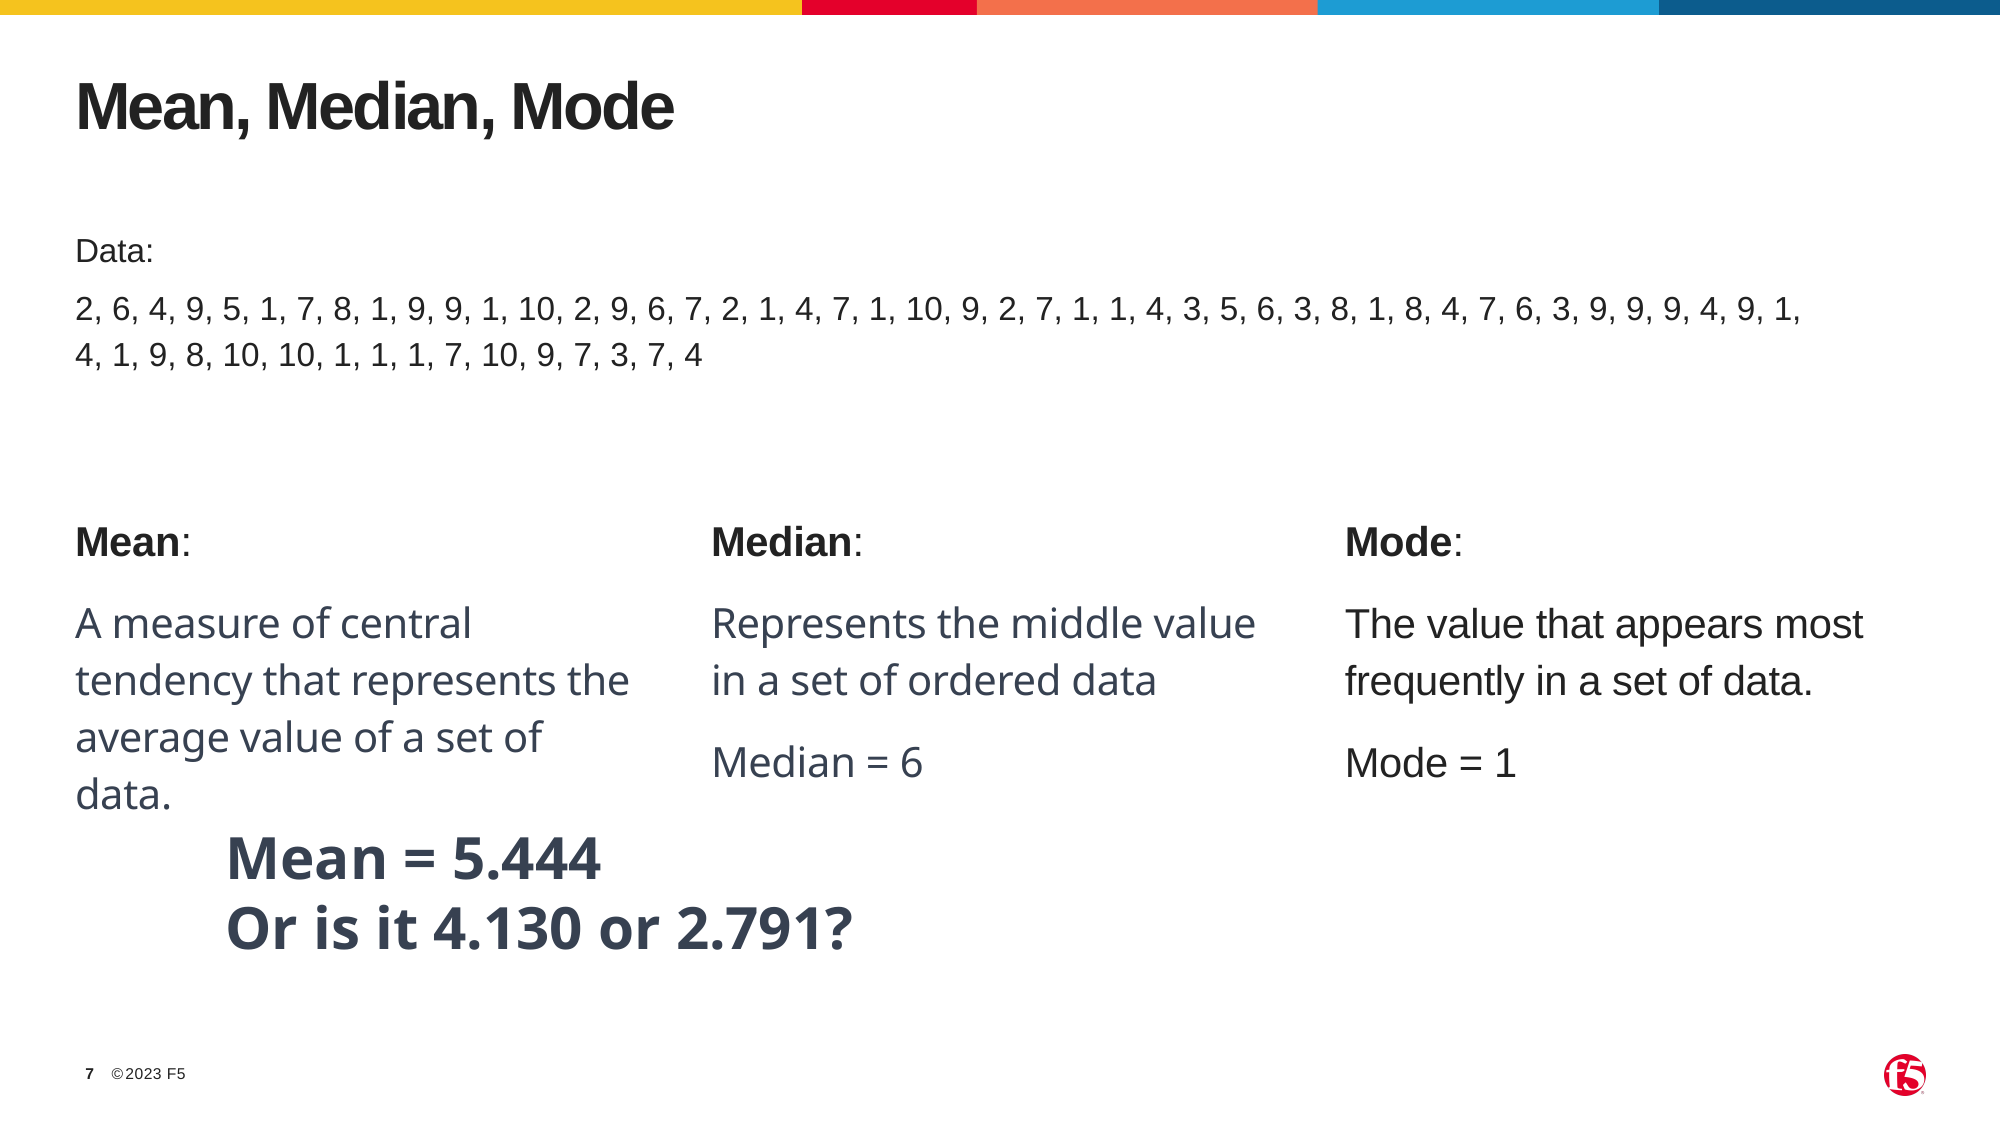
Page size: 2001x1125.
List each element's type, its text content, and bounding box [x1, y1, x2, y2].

picture [1884, 1054, 1926, 1096]
list Mode: The value that appears most frequently in a set of data. Mode = 1 [1344, 500, 1923, 971]
list Mean: A measure of central tendency that represents the average value of a set of data. [75, 500, 653, 971]
text_box Mean = 5.444 Or is it 4.130 or 2.791? [210, 814, 1212, 969]
list Median: Represents the middle value in a set of ordered data Median = 6 [710, 500, 1289, 971]
text_box Data: 2, 6, 4, 9, 5, 1, 7, 8, 1, 9, 9, 1, 10, 2, 9, 6, 7, 2, 1, 4, 7, 1, 10, 9, 2, 7, 1, 1, 4, 3, 5, 6, 3, 8, 1, 8, 4, 7, 6, 3, 9, 9, 9, 4, 9, 1, 4, 1, 9, 8, 10, 10, 1, 1, 1, 7, 10, 9, 7, 3, 7, 4 [74, 216, 1833, 429]
title Mean, Median, Mode [75, 75, 1925, 152]
